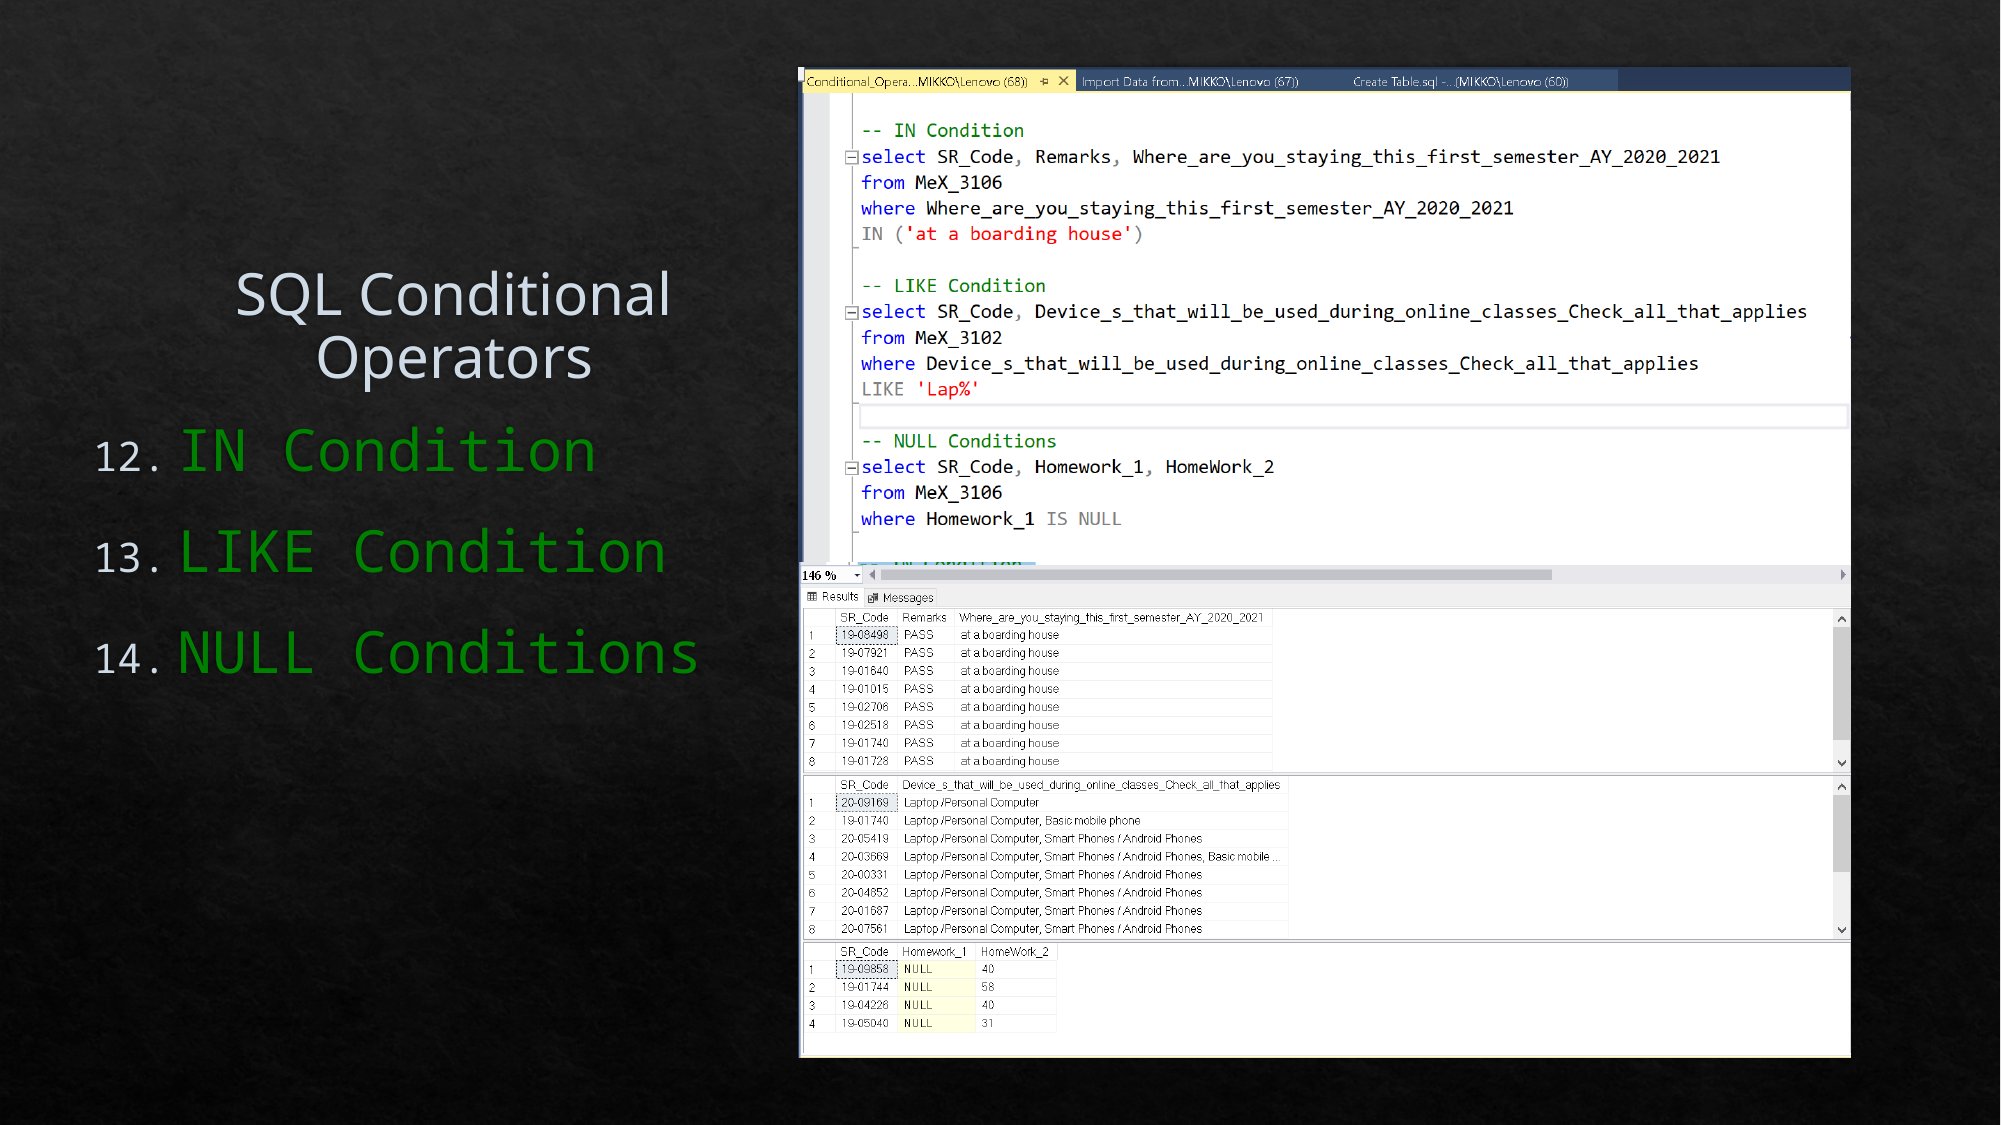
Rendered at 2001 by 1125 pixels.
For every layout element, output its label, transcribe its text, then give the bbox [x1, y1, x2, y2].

picture [797, 562, 1851, 1058]
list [797, 66, 1851, 560]
list IN Condition LIKE Condition NULL Conditions [78, 398, 758, 894]
title SQL Conditional Operators [149, 99, 758, 395]
